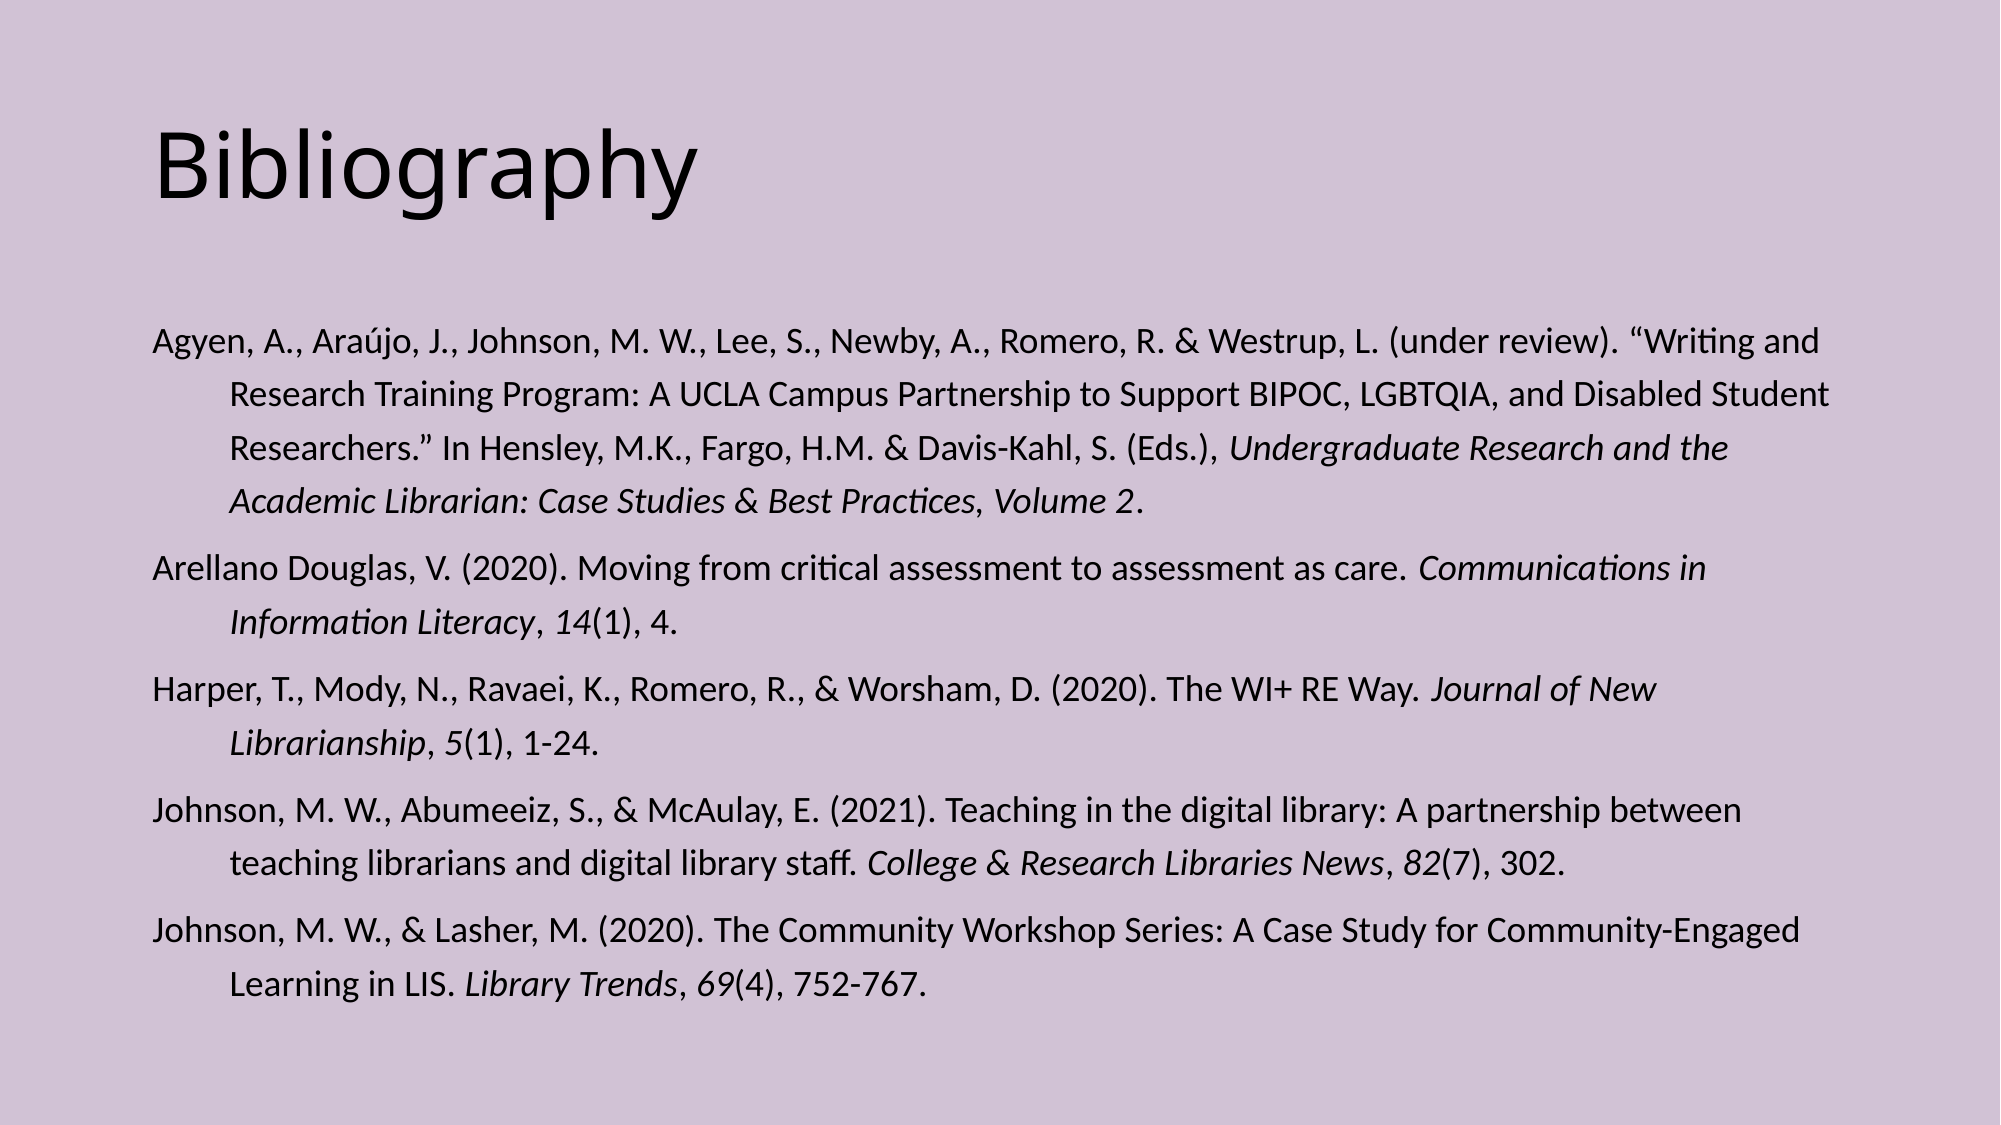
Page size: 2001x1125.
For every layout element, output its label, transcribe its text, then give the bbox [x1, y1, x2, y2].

list Agyen, A., Araújo, J., Johnson, M. W., Lee, S., Newby, A., Romero, R. & Westrup, L. (under review). “Writing and Research Training Program: A UCLA Campus Partnership to Support BIPOC, LGBTQIA, and Disabled Student Researchers.” In Hensley, M.K., Fargo, H.M. & Davis-Kahl, S. (Eds.), Undergraduate Research and the Academic Librarian: Case Studies & Best Practices, Volume 2. Arellano Douglas, V. (2020). Moving from critical assessment to assessment as care. Communications in Information Literacy, 14(1), 4. Harper, T., Mody, N., Ravaei, K., Romero, R., & Worsham, D. (2020). The WI+ RE Way. Journal of New Librarianship, 5(1), 1-24. Johnson, M. W., Abumeeiz, S., & McAulay, E. (2021). Teaching in the digital library: A partnership between teaching librarians and digital library staff. College & Research Libraries News, 82(7), 302. Johnson, M. W., & Lasher, M. (2020). The Community Workshop Series: A Case Study for Community-Engaged Learning in LIS. Library Trends, 69(4), 752-767. [137, 299, 1863, 1014]
title Bibliography [137, 59, 1863, 278]
